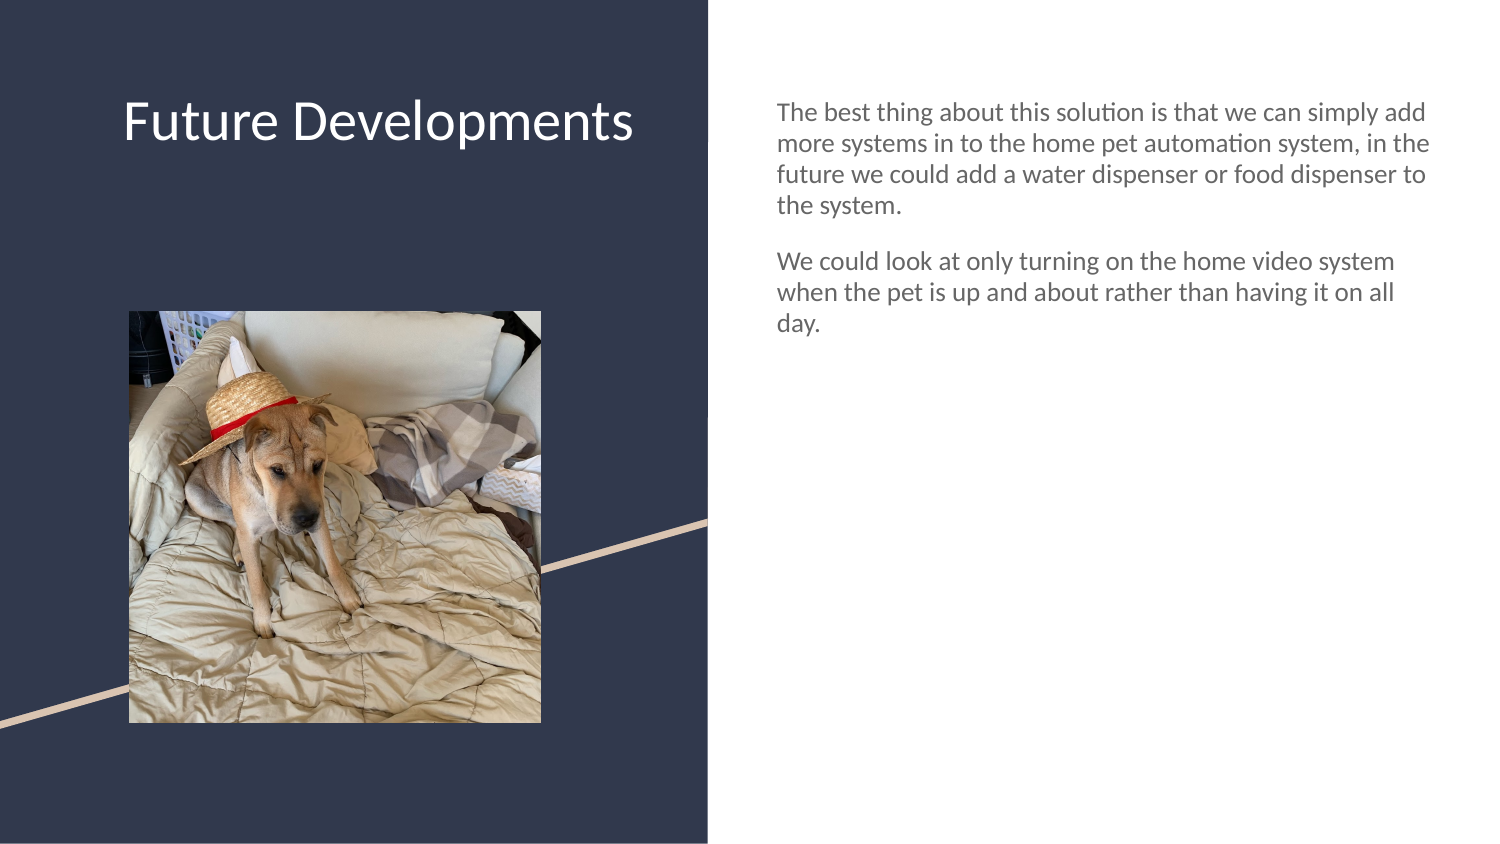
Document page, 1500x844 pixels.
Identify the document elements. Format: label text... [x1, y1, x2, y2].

list The best thing about this solution is that we can simply add more systems in to the home pet automation system, in the future we could add a water dispenser or food dispenser to the system. We could look at only turning on the home video system when the pet is up and about rather than having it on all day. [761, 82, 1446, 755]
picture [128, 311, 541, 724]
title Future Developments [108, 82, 728, 288]
